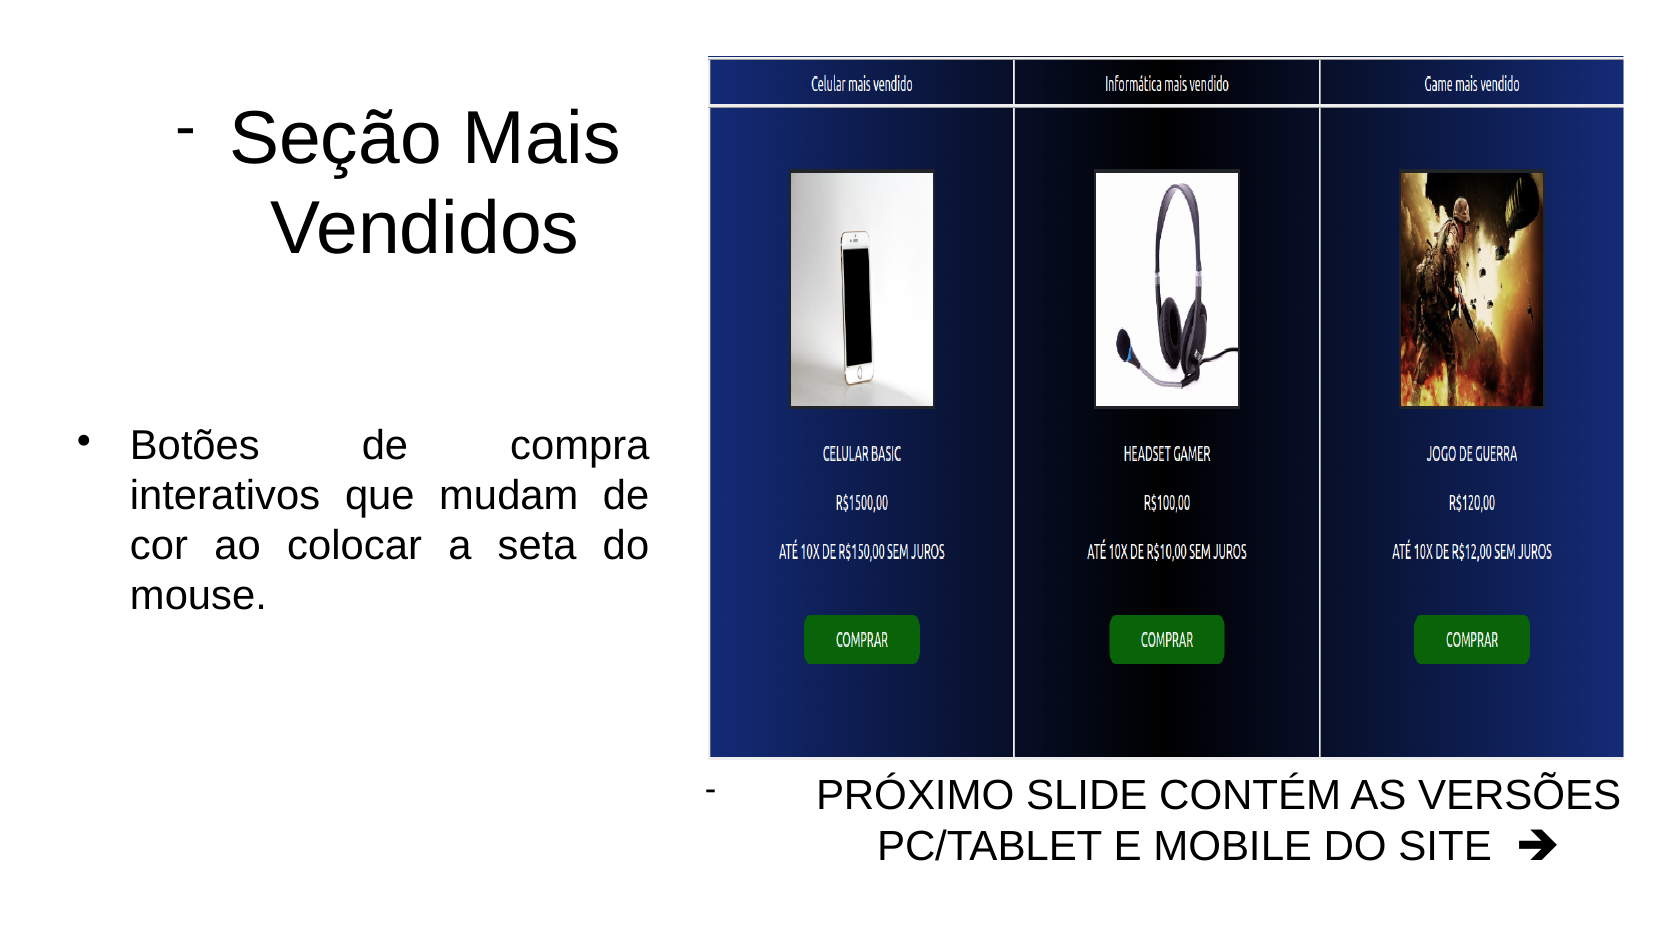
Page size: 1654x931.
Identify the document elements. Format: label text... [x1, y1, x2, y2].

list Seção Mais Vendidos Botões de compra interativos que mudam de cor ao colocar a seta do mouse. [59, 88, 650, 857]
picture [708, 55, 1625, 760]
list PRÓXIMO SLIDE CONTÉM AS VERSÕES PC/TABLET E MOBILE DO SITE ➔ [679, 767, 1624, 916]
